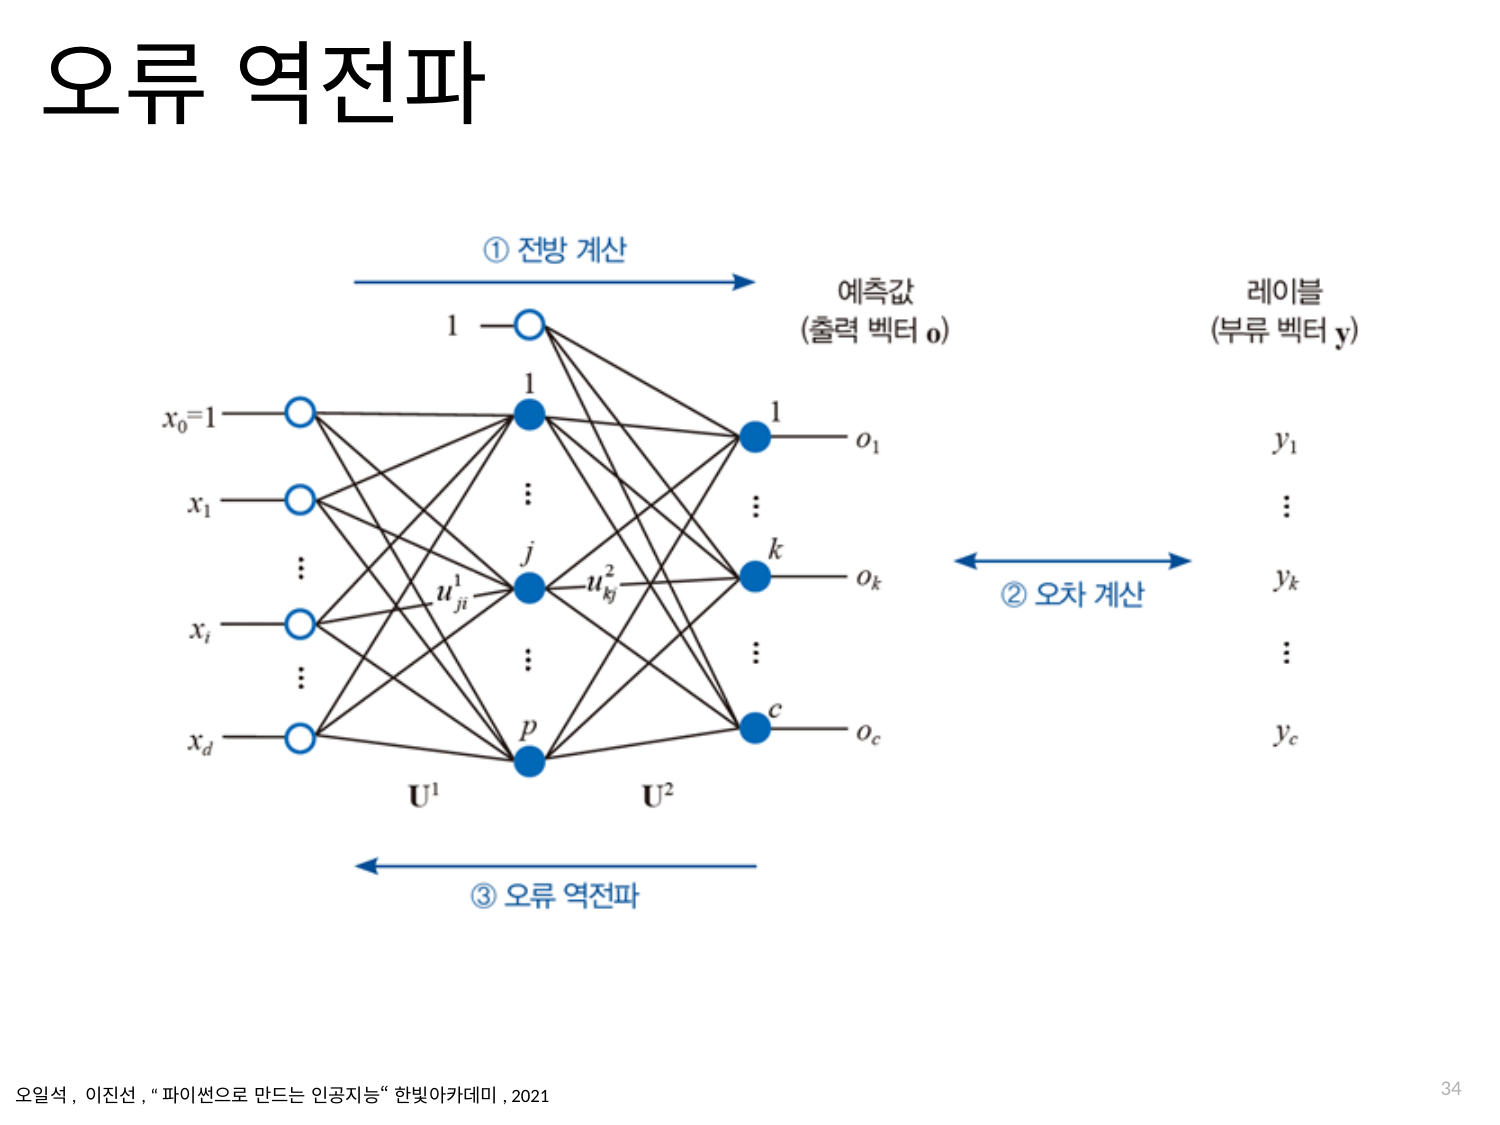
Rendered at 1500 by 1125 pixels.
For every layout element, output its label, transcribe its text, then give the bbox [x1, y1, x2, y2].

slide_number 34 [1139, 1057, 1477, 1118]
picture [150, 228, 1365, 918]
title 오류 역전파 [24, 17, 1477, 159]
text_box 오일석, 이진선, “파이썬으로 만드는 인공지능“ 한빛아카데미, 2021 [0, 1076, 751, 1114]
